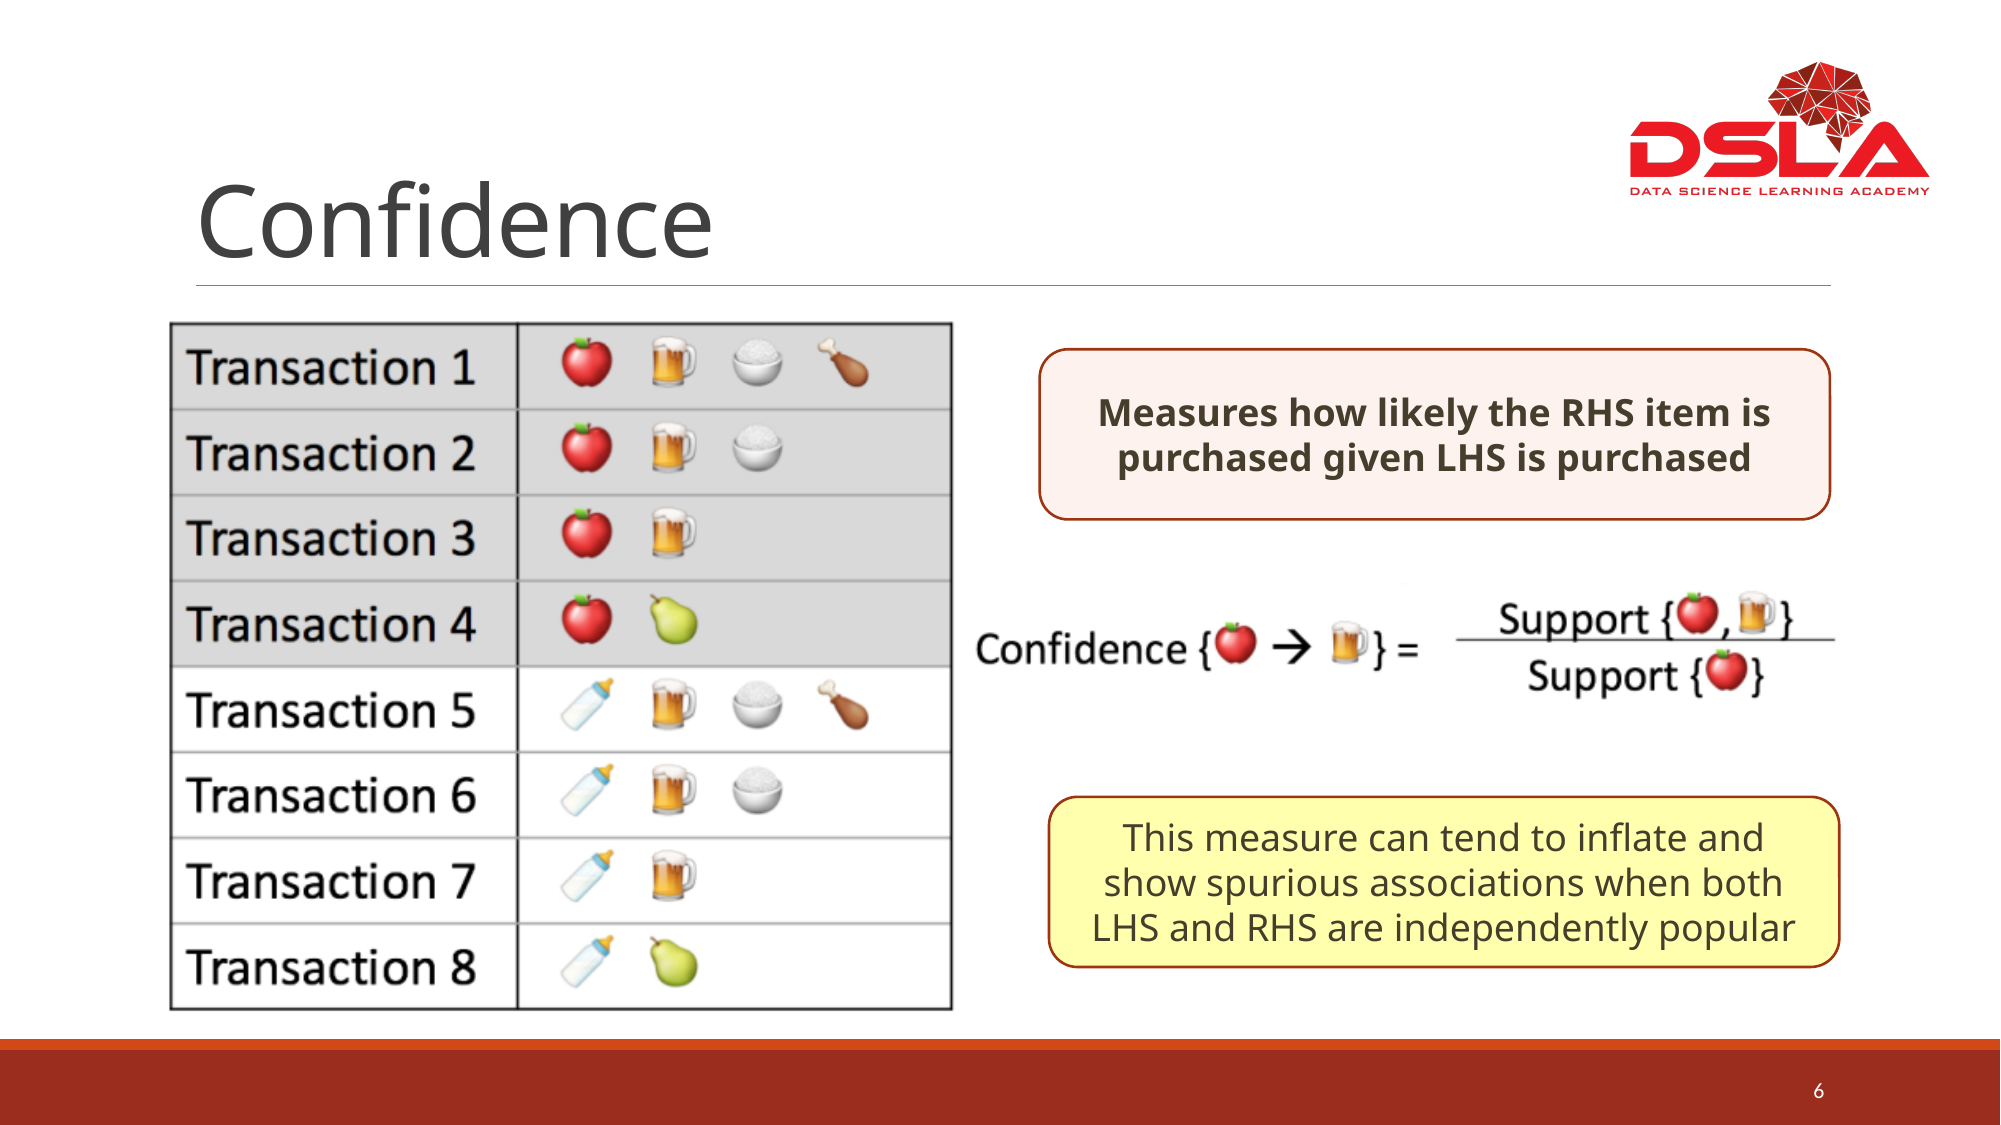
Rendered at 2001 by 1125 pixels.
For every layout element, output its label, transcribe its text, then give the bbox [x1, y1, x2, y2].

picture [164, 314, 960, 1020]
slide_number 6 [1624, 1059, 1840, 1120]
text_box Measures how likely the RHS item is purchased given LHS is purchased [1038, 347, 1832, 521]
title Confidence [180, 47, 1830, 285]
text_box This measure can tend to inflate and show spurious associations when both LHS and RHS are independently popular [1047, 795, 1841, 969]
picture [1605, 16, 1973, 242]
picture [967, 583, 1840, 712]
